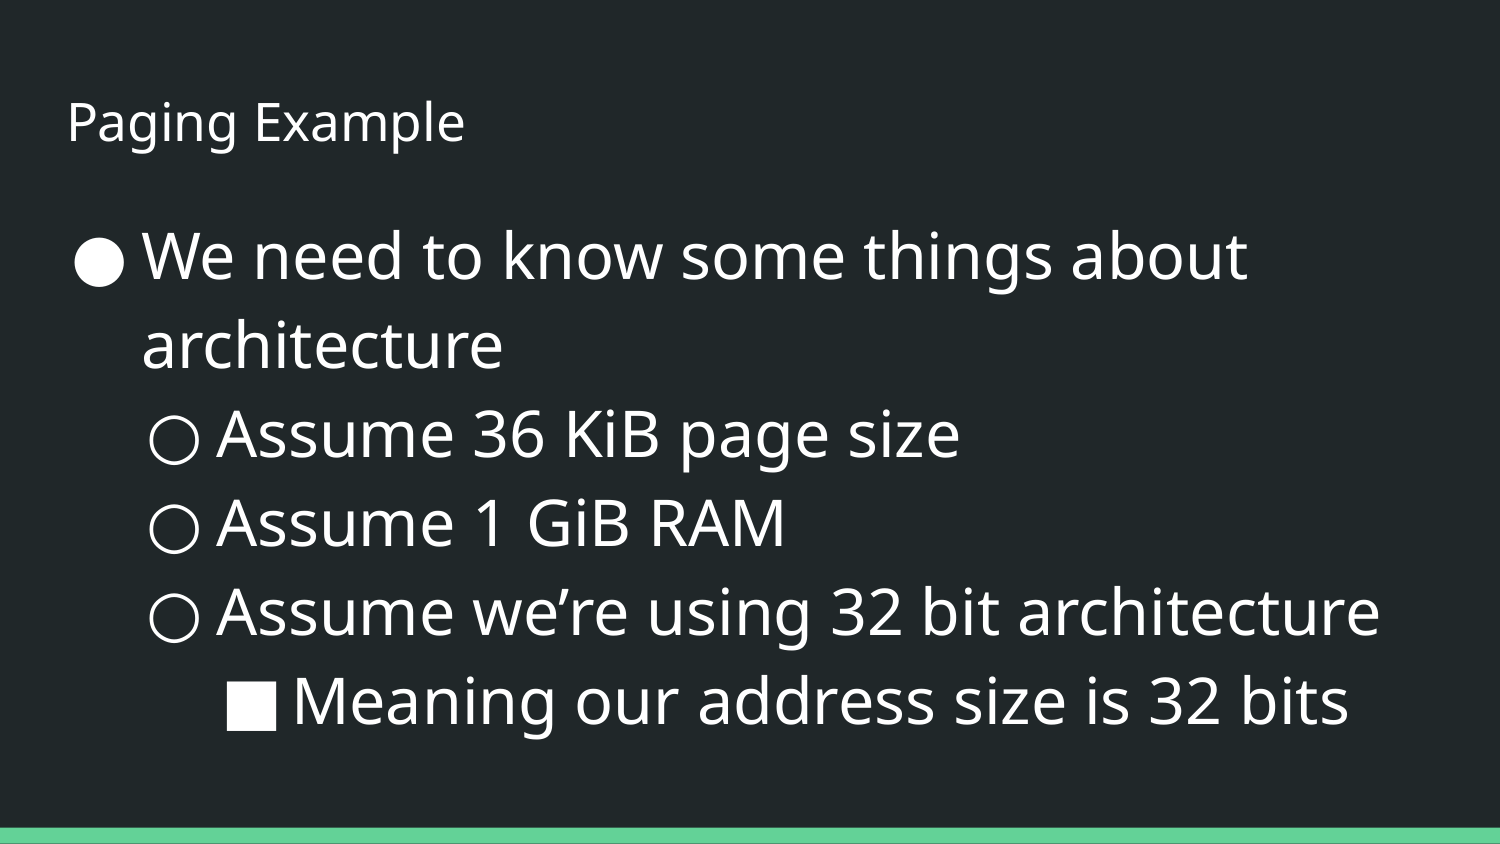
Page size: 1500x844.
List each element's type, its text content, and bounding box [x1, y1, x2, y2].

list We need to know some things about architecture Assume 36 KiB page size Assume 1 GiB RAM Assume we’re using 32 bit architecture Meaning our address size is 32 bits [51, 189, 1449, 812]
title Paging Example [51, 72, 1449, 167]
